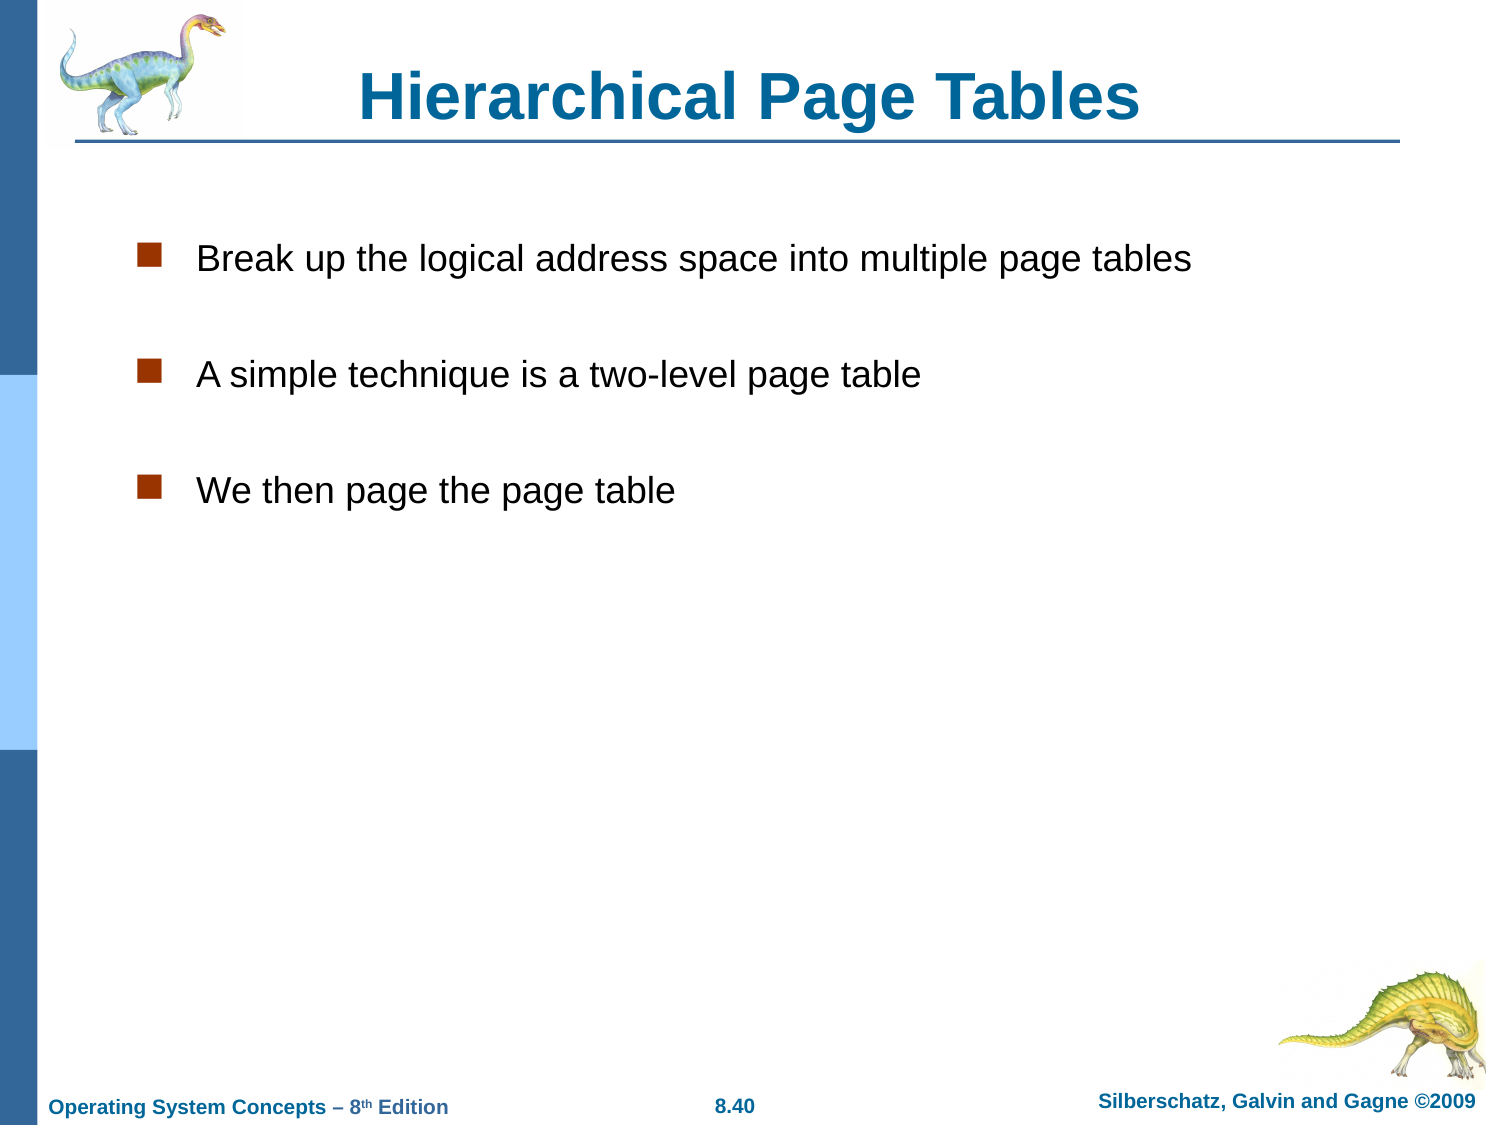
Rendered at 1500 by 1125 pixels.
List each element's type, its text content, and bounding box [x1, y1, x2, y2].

list Break up the logical address space into multiple page tables A simple technique is a two-level page table We then page the page table [124, 225, 1332, 962]
picture [1275, 959, 1486, 1090]
title Hierarchical Page Tables [74, 45, 1426, 141]
picture [46, 0, 244, 149]
picture [1415, 1093, 1423, 1098]
